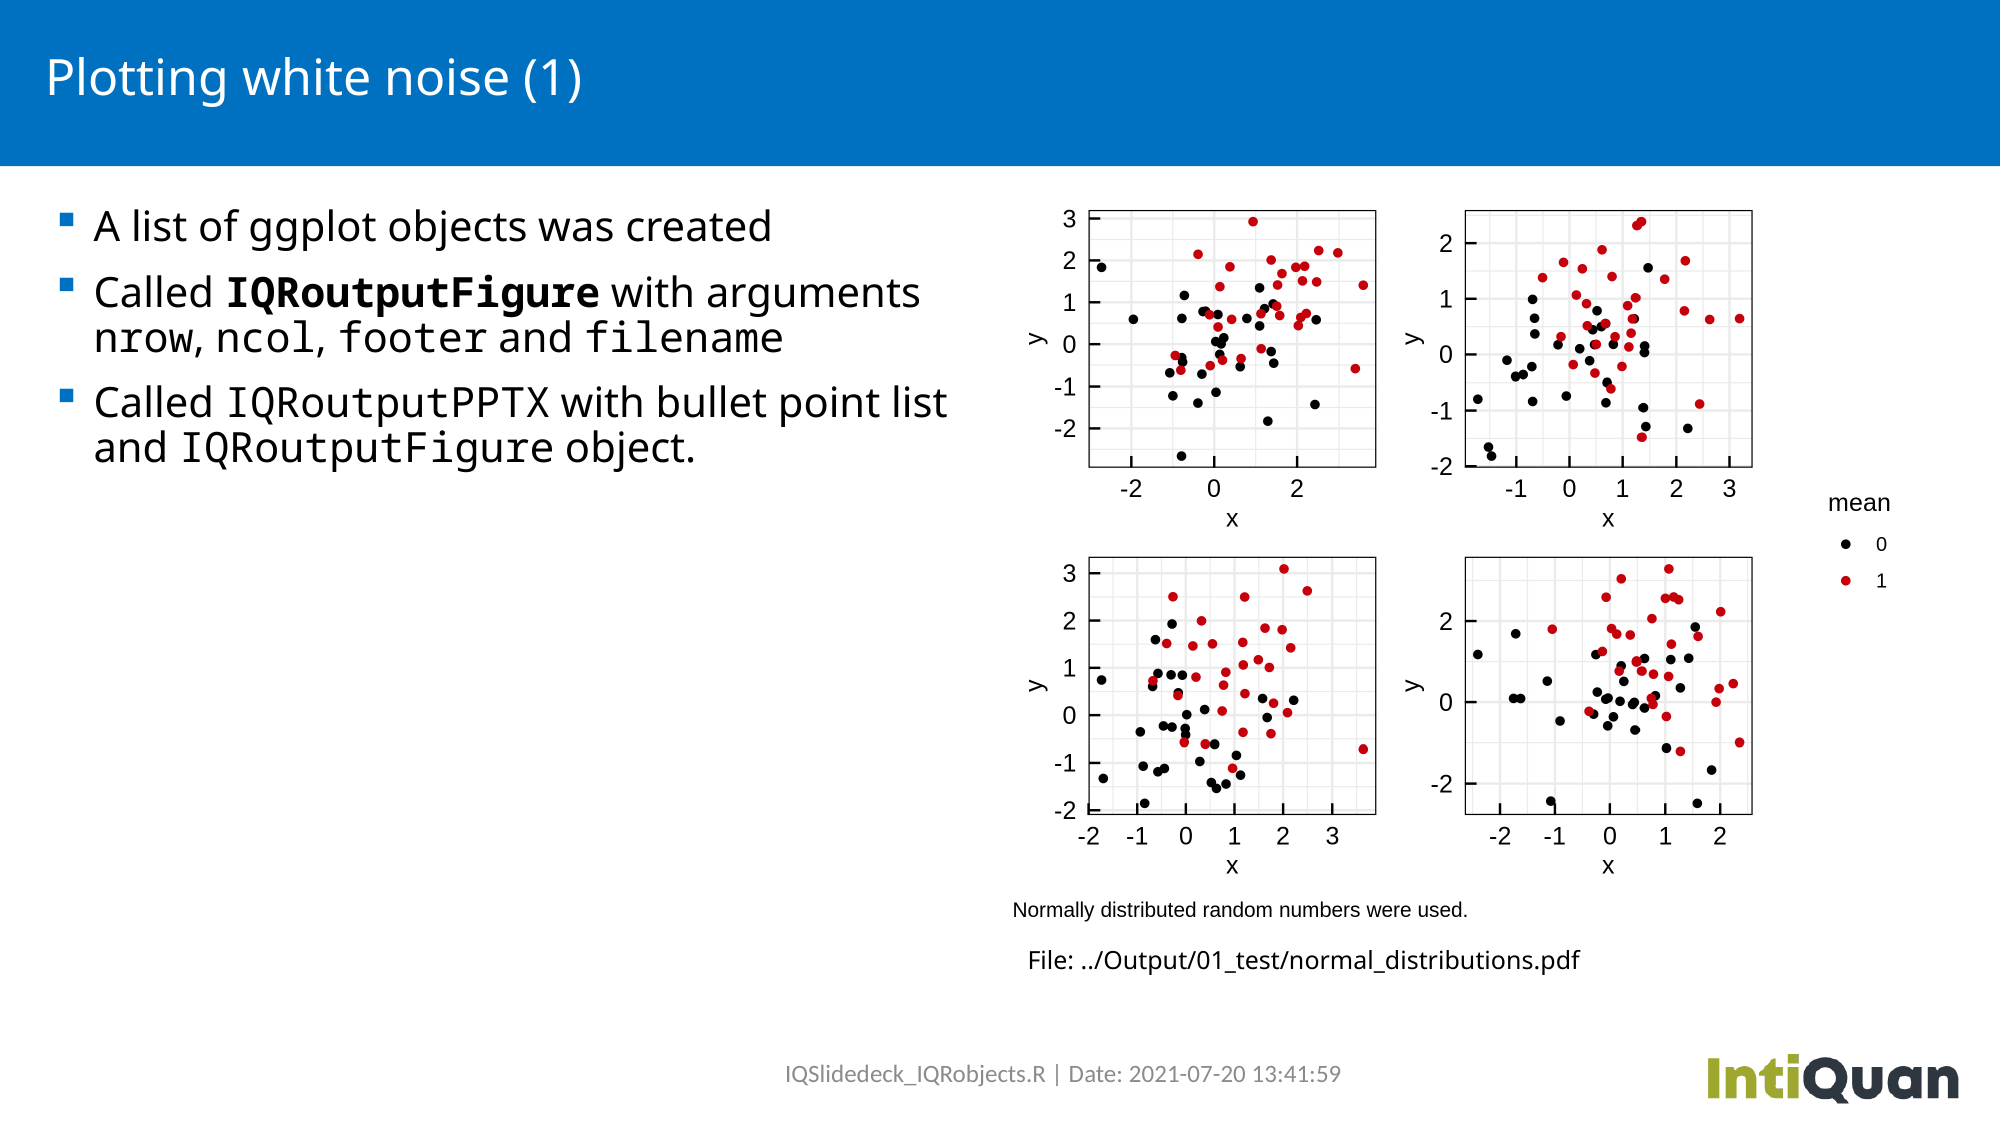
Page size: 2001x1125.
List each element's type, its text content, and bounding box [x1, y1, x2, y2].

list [1012, 197, 1952, 928]
title Plotting white noise (1) [0, 0, 2000, 167]
footer IQSlidedeck_IQRobjects.R | Date: 2021-07-20 13:41:59 [449, 1042, 1679, 1103]
list A list of ggplot objects was created Called IQRoutputFigure with arguments nrow, ncol, footer and filename Called IQRoutputPPTX with bullet point list and IQRoutputFigure object. [41, 197, 988, 1014]
picture [1704, 1048, 1959, 1110]
list File: ../Output/01_test/normal_distributions.pdf [1012, 940, 1953, 1014]
